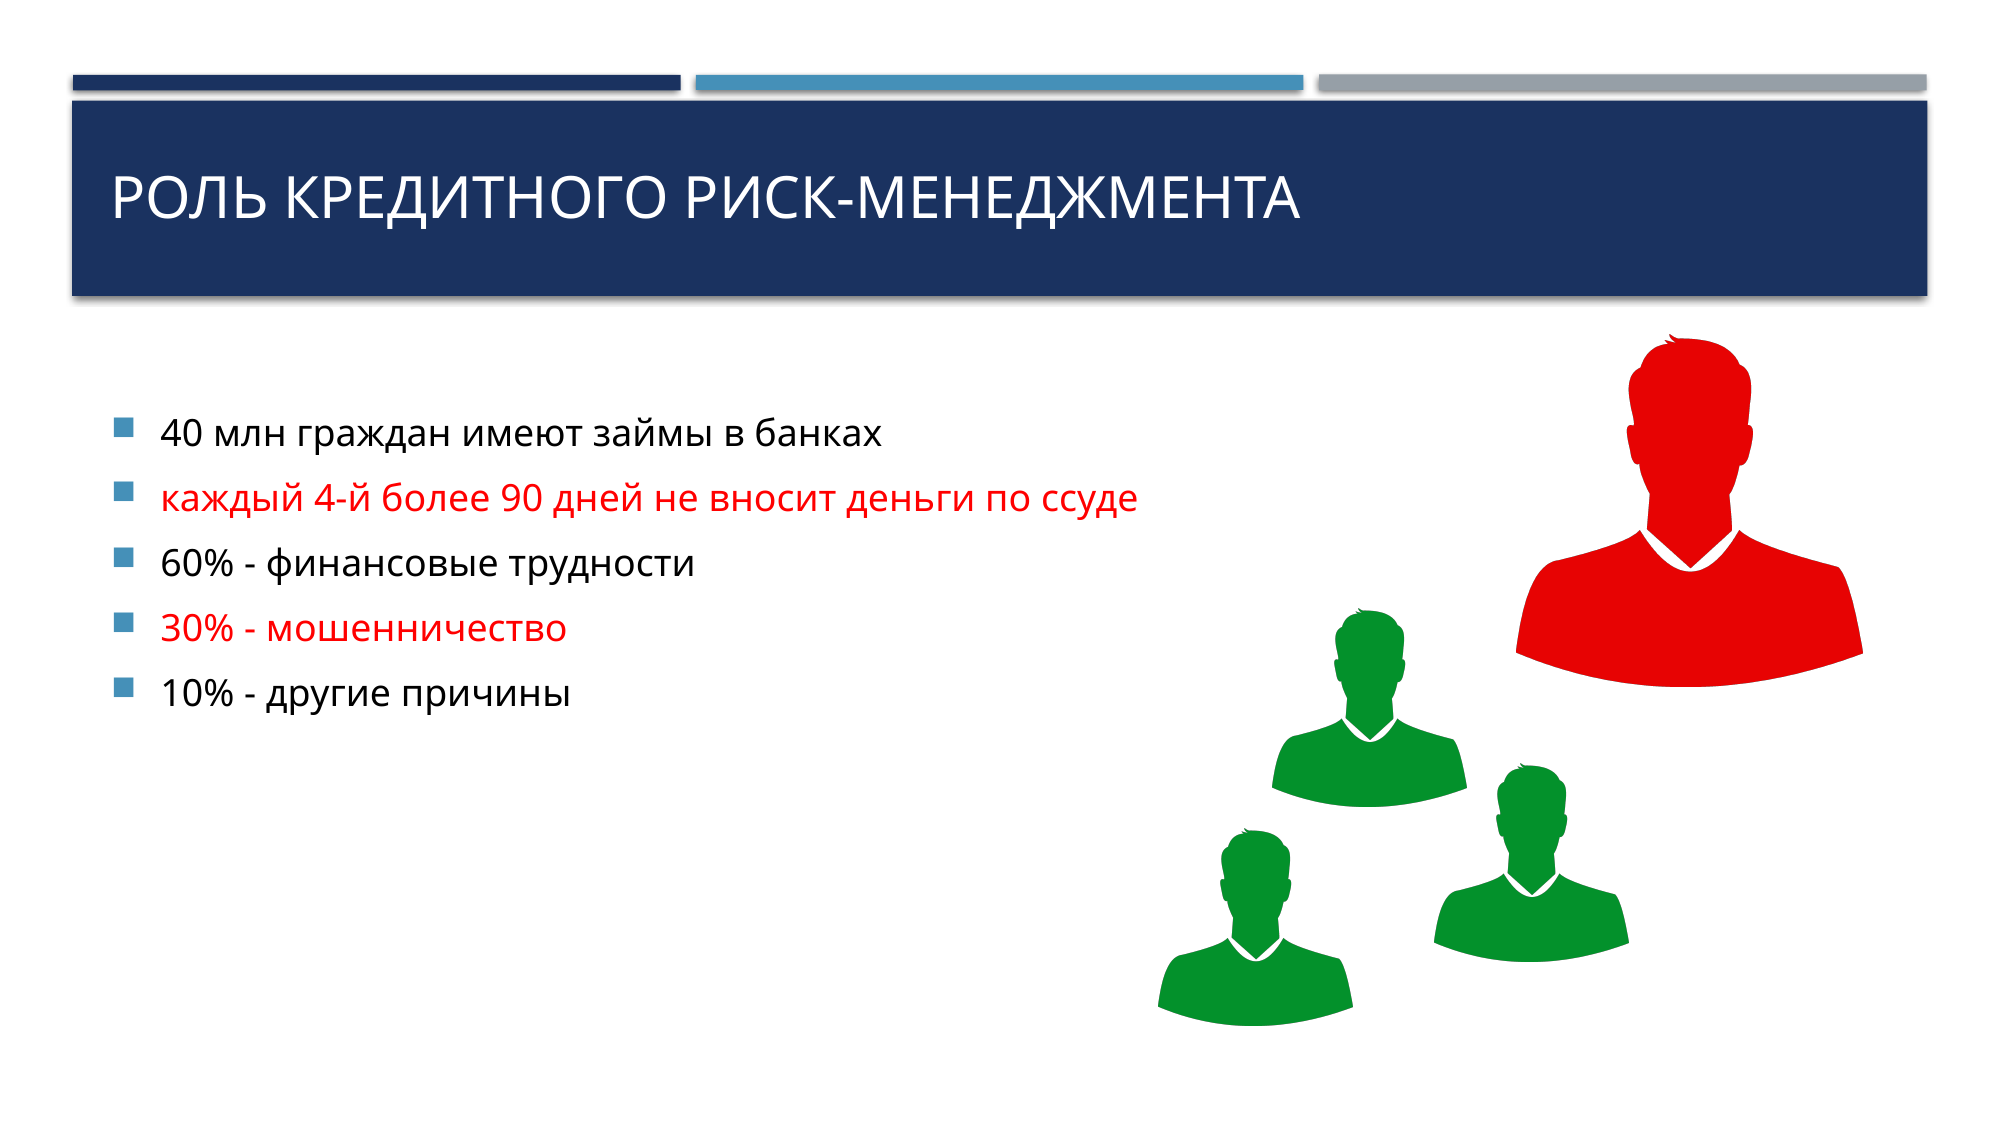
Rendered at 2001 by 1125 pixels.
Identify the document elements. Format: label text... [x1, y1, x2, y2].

picture [1516, 334, 1863, 688]
picture [1158, 827, 1354, 1027]
picture [1271, 608, 1630, 962]
title Роль кредитного риск-менеджмента [95, 71, 1905, 238]
list 40 млн граждан имеют займы в банках каждый 4-й более 90 дней не вносит деньги по ссуде 60% - финансовые трудности 30% - мошенничество 10% - другие причины [95, 357, 1905, 962]
